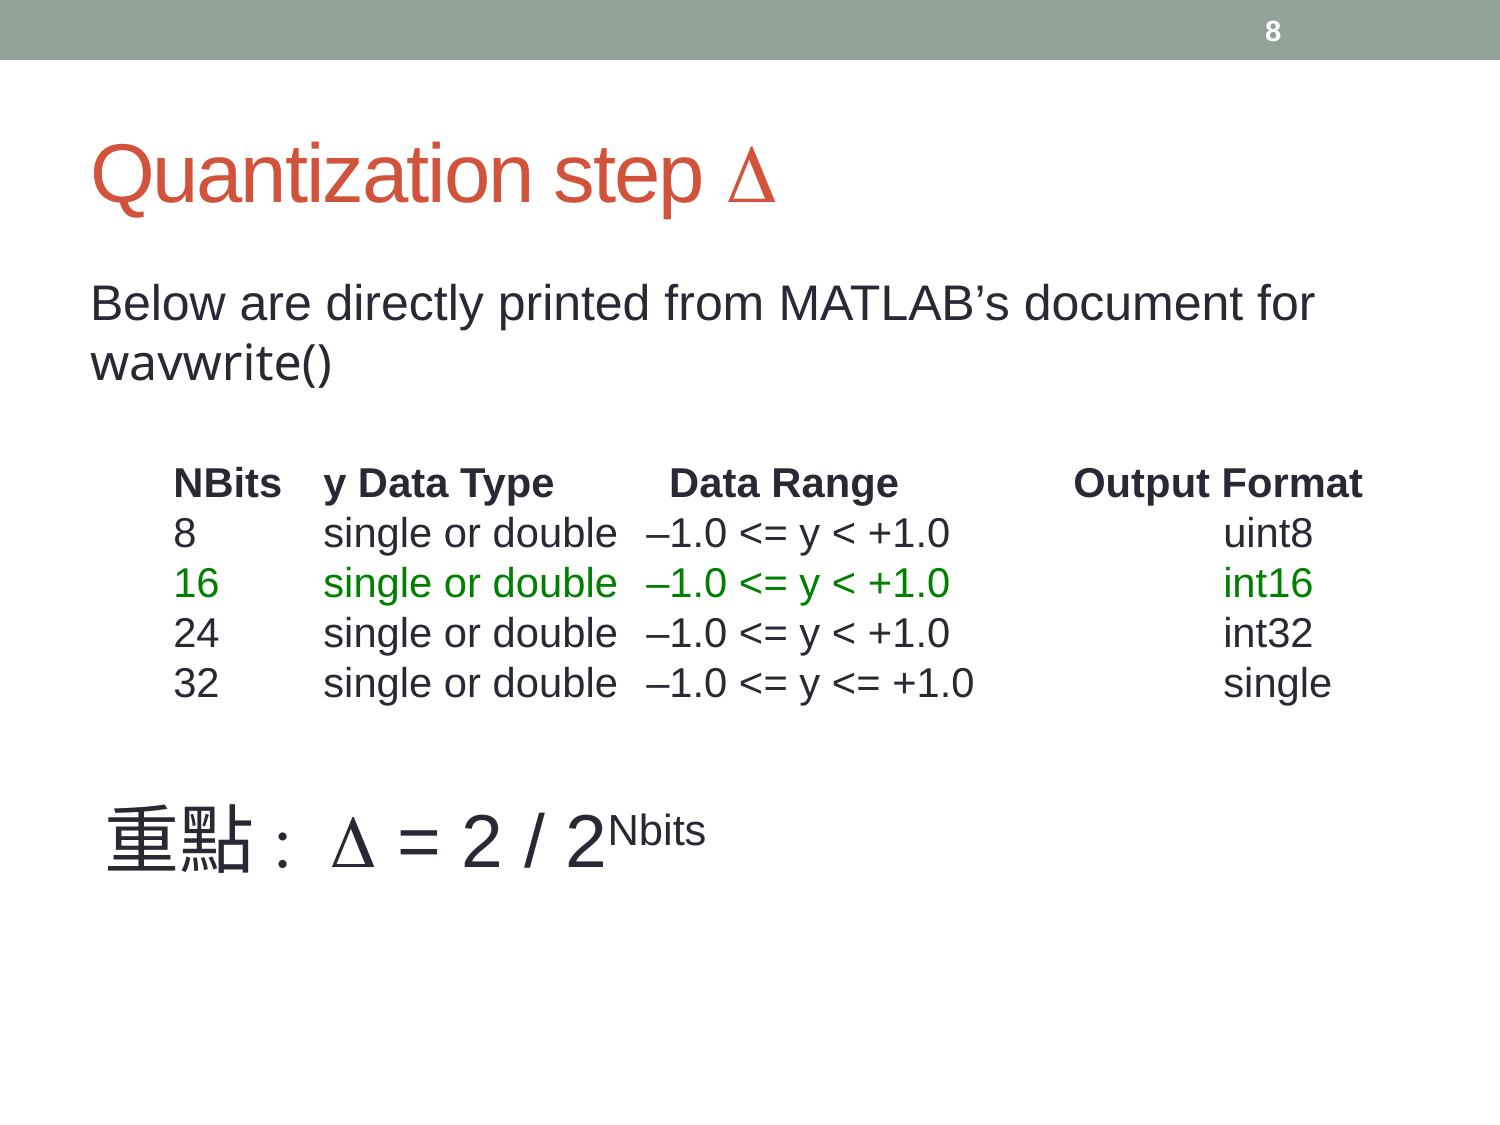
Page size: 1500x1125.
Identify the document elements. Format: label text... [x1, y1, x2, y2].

slide_number 8 [1250, 3, 1425, 57]
text_box 重點: D = 2 / 2Nbits [89, 785, 722, 891]
list Below are directly printed from MATLAB’s document for wavwrite() [75, 262, 1425, 1063]
title Quantization step D [75, 87, 1425, 250]
text_box NBits y Data Type Data Range Output Format 8 single or double –1.0 <= y < +1.0 uint8 16 single or double –1.0 <= y < +1.0 int16 24 single or double –1.0 <= y < +1.0 int32 32 single or double –1.0 <= y <= +1.0 single [158, 447, 1380, 713]
